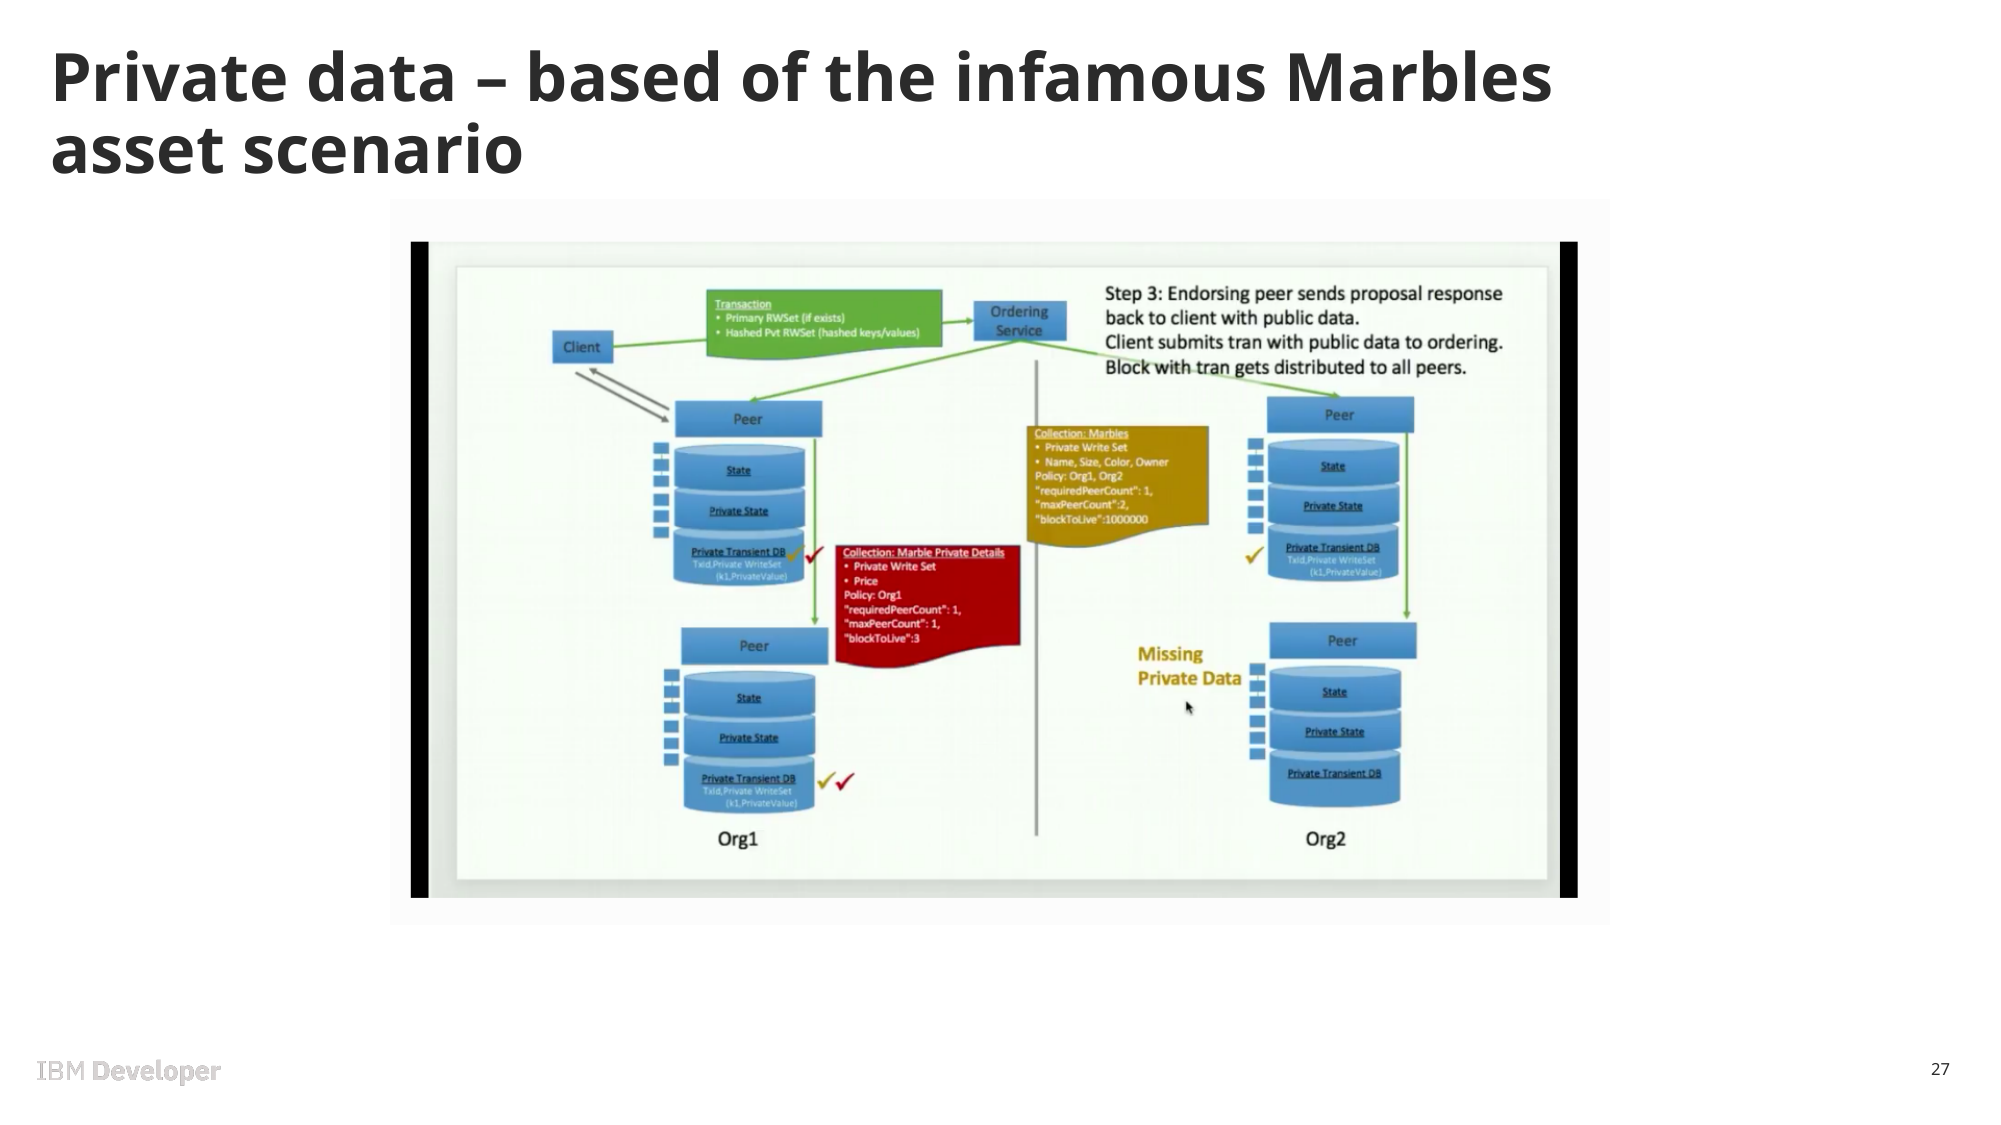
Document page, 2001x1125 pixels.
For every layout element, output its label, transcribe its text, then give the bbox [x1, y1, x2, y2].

title Private data – based of the infamous Marbles asset scenario [50, 43, 1610, 128]
picture [390, 199, 1610, 926]
slide_number 27 [1500, 1055, 1950, 1086]
